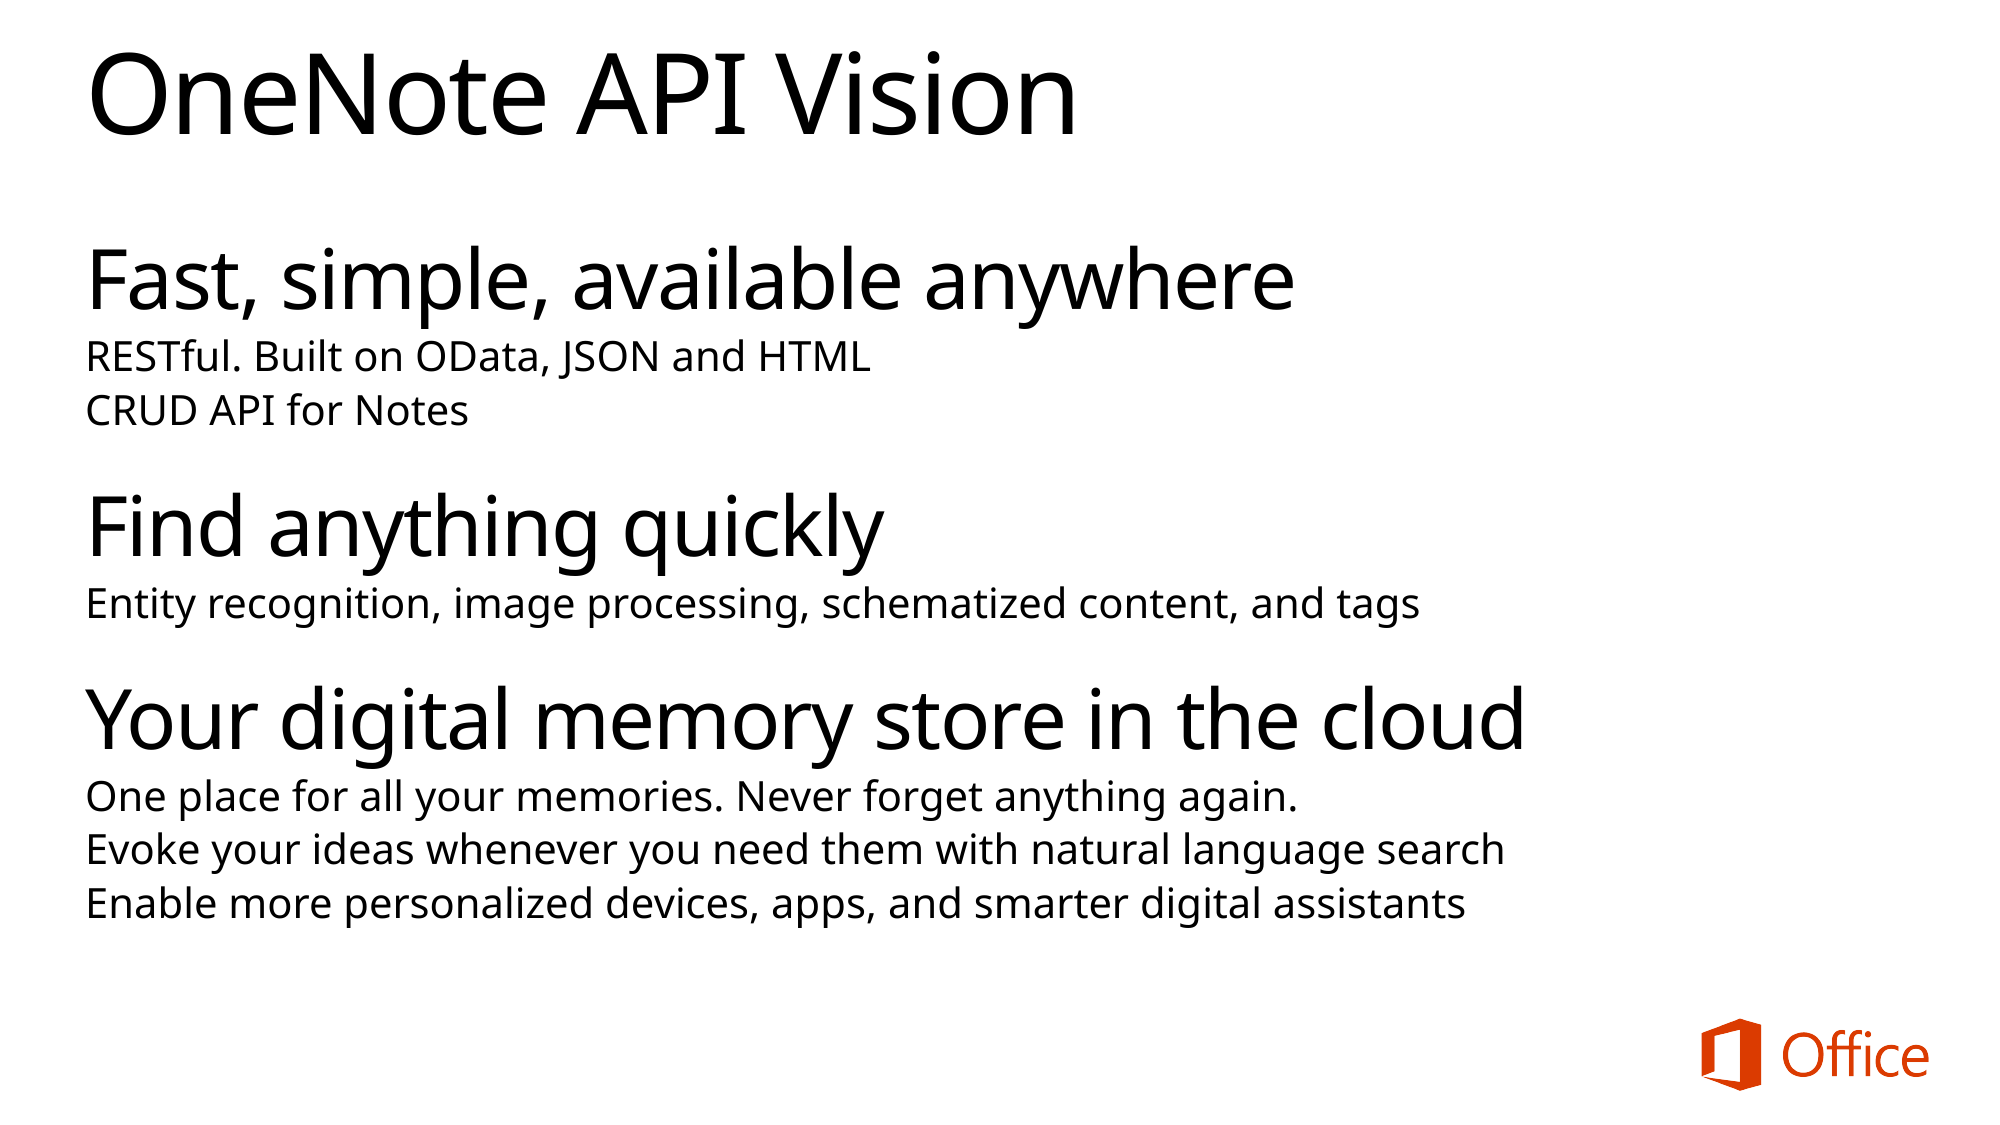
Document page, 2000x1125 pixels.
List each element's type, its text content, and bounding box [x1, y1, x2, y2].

list Fast, simple, available anywhere RESTful. Built on OData, JSON and HTML CRUD API for Notes Find anything quickly Entity recognition, image processing, schematized content, and tags Your digital memory store in the cloud One place for all your memories. Never forget anything again. Evoke your ideas whenever you need them with natural language search Enable more personalized devices, apps, and smarter digital assistants [85, 237, 1914, 562]
title OneNote API Vision [85, 37, 1914, 161]
picture [1670, 987, 1960, 1122]
